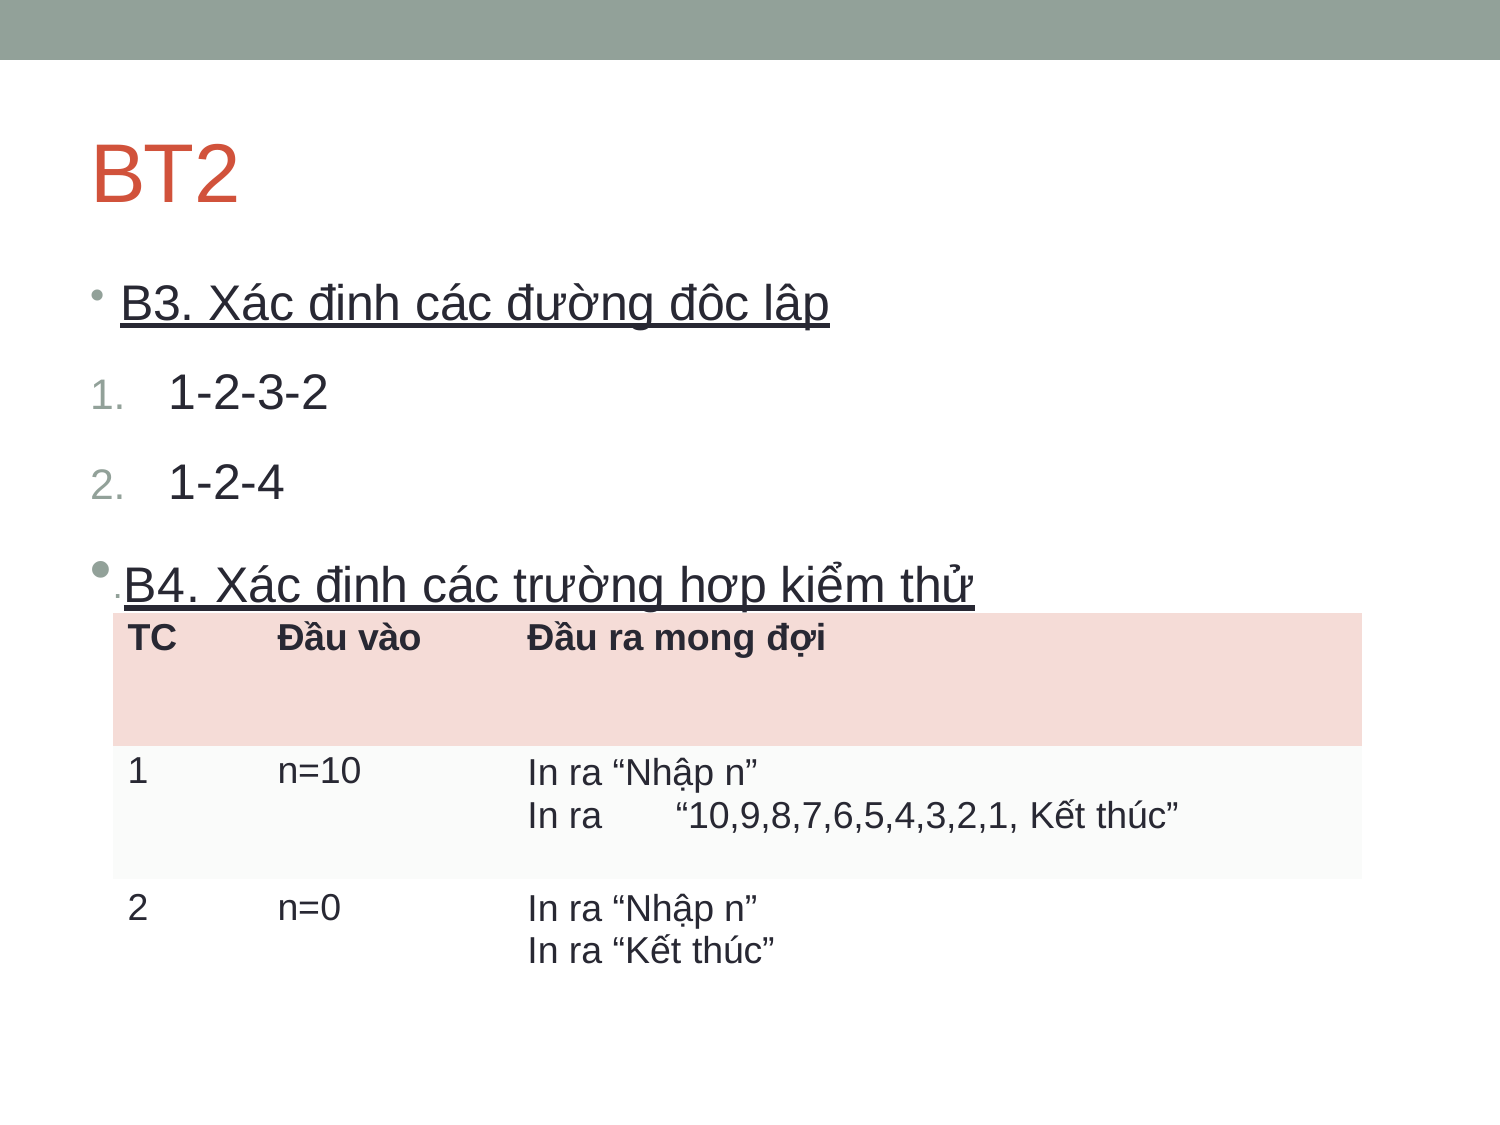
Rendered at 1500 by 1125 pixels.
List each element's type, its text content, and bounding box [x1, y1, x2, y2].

text_box n=0 [275, 881, 344, 929]
table_header Đầu vào [227, 613, 475, 746]
table_cell 1 [113, 746, 227, 879]
table_header Đầu ra mong đợi [475, 613, 1362, 746]
text_box In ra “Nhập n” In ra “Kết thúc” [525, 880, 778, 971]
text_box B3. Xác định các đường độc lập 1. 1-2-3-2 2. 1-2-4 .B4. Xác định các trường hợp kiểm thử [85, 238, 977, 616]
table_cell n=10 [227, 746, 475, 879]
table_cell In ra “Nhập n” In ra “10,9,8,7,6,5,4,3,2,1, Kết thúc” [475, 746, 1362, 879]
title BT2 [87, 116, 241, 238]
text_box 2 [125, 881, 151, 929]
table_header TC [113, 613, 227, 746]
